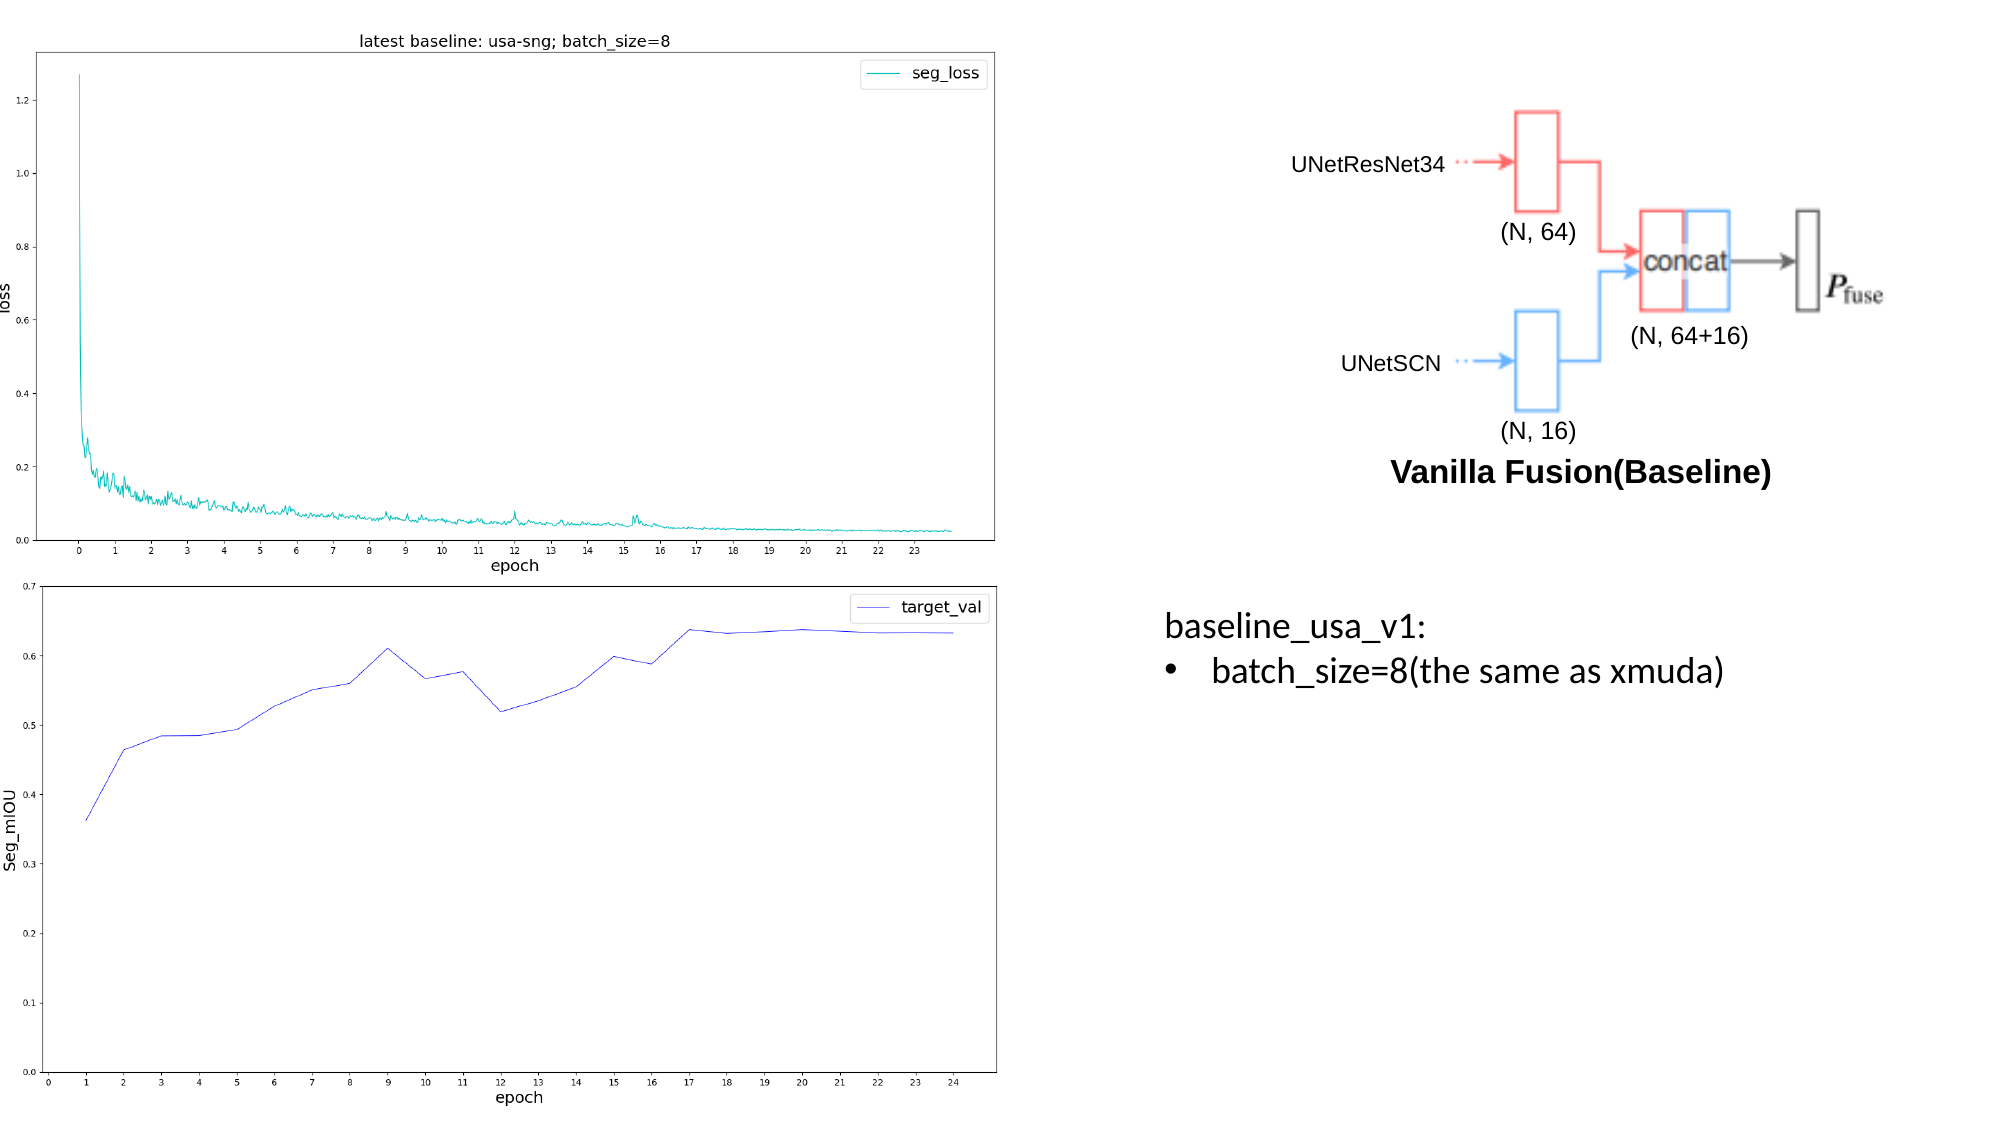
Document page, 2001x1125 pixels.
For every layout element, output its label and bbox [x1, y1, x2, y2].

text_box [1275, 107, 1901, 499]
picture [0, 31, 1000, 1109]
